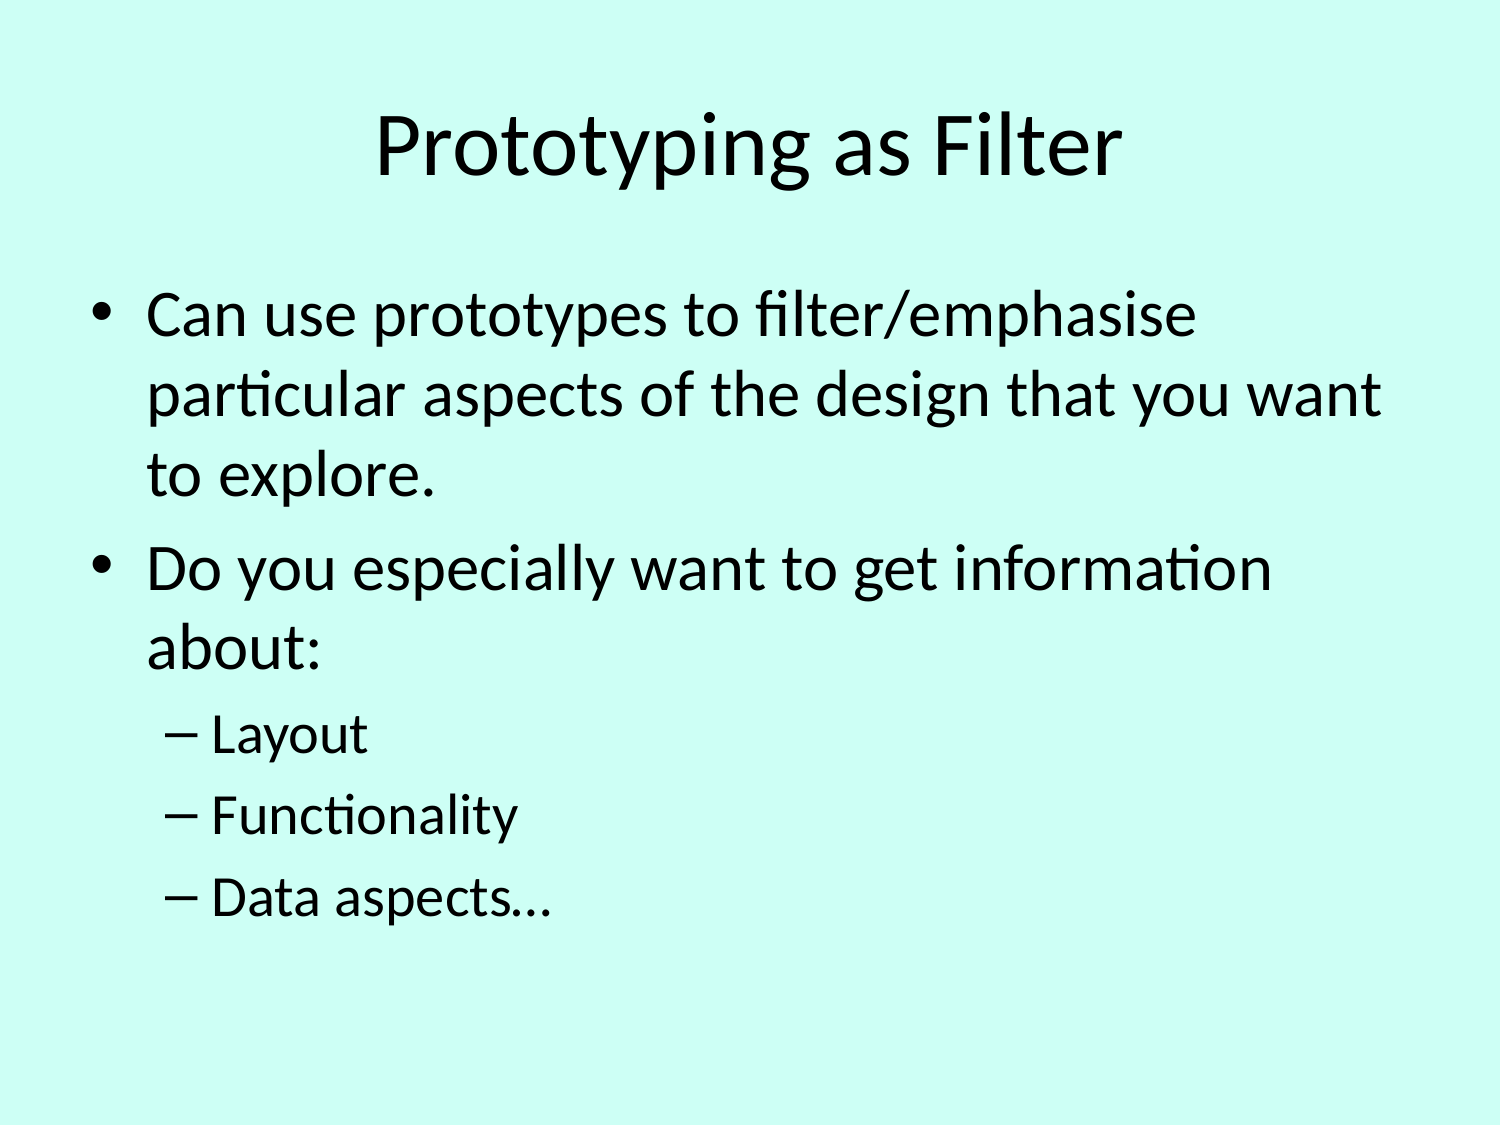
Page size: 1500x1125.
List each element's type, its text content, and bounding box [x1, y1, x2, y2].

list Can use prototypes to filter/emphasise particular aspects of the design that you want to explore. Do you especially want to get information about: Layout Functionality Data aspects… [75, 262, 1425, 1005]
title Prototyping as Filter [75, 45, 1425, 233]
